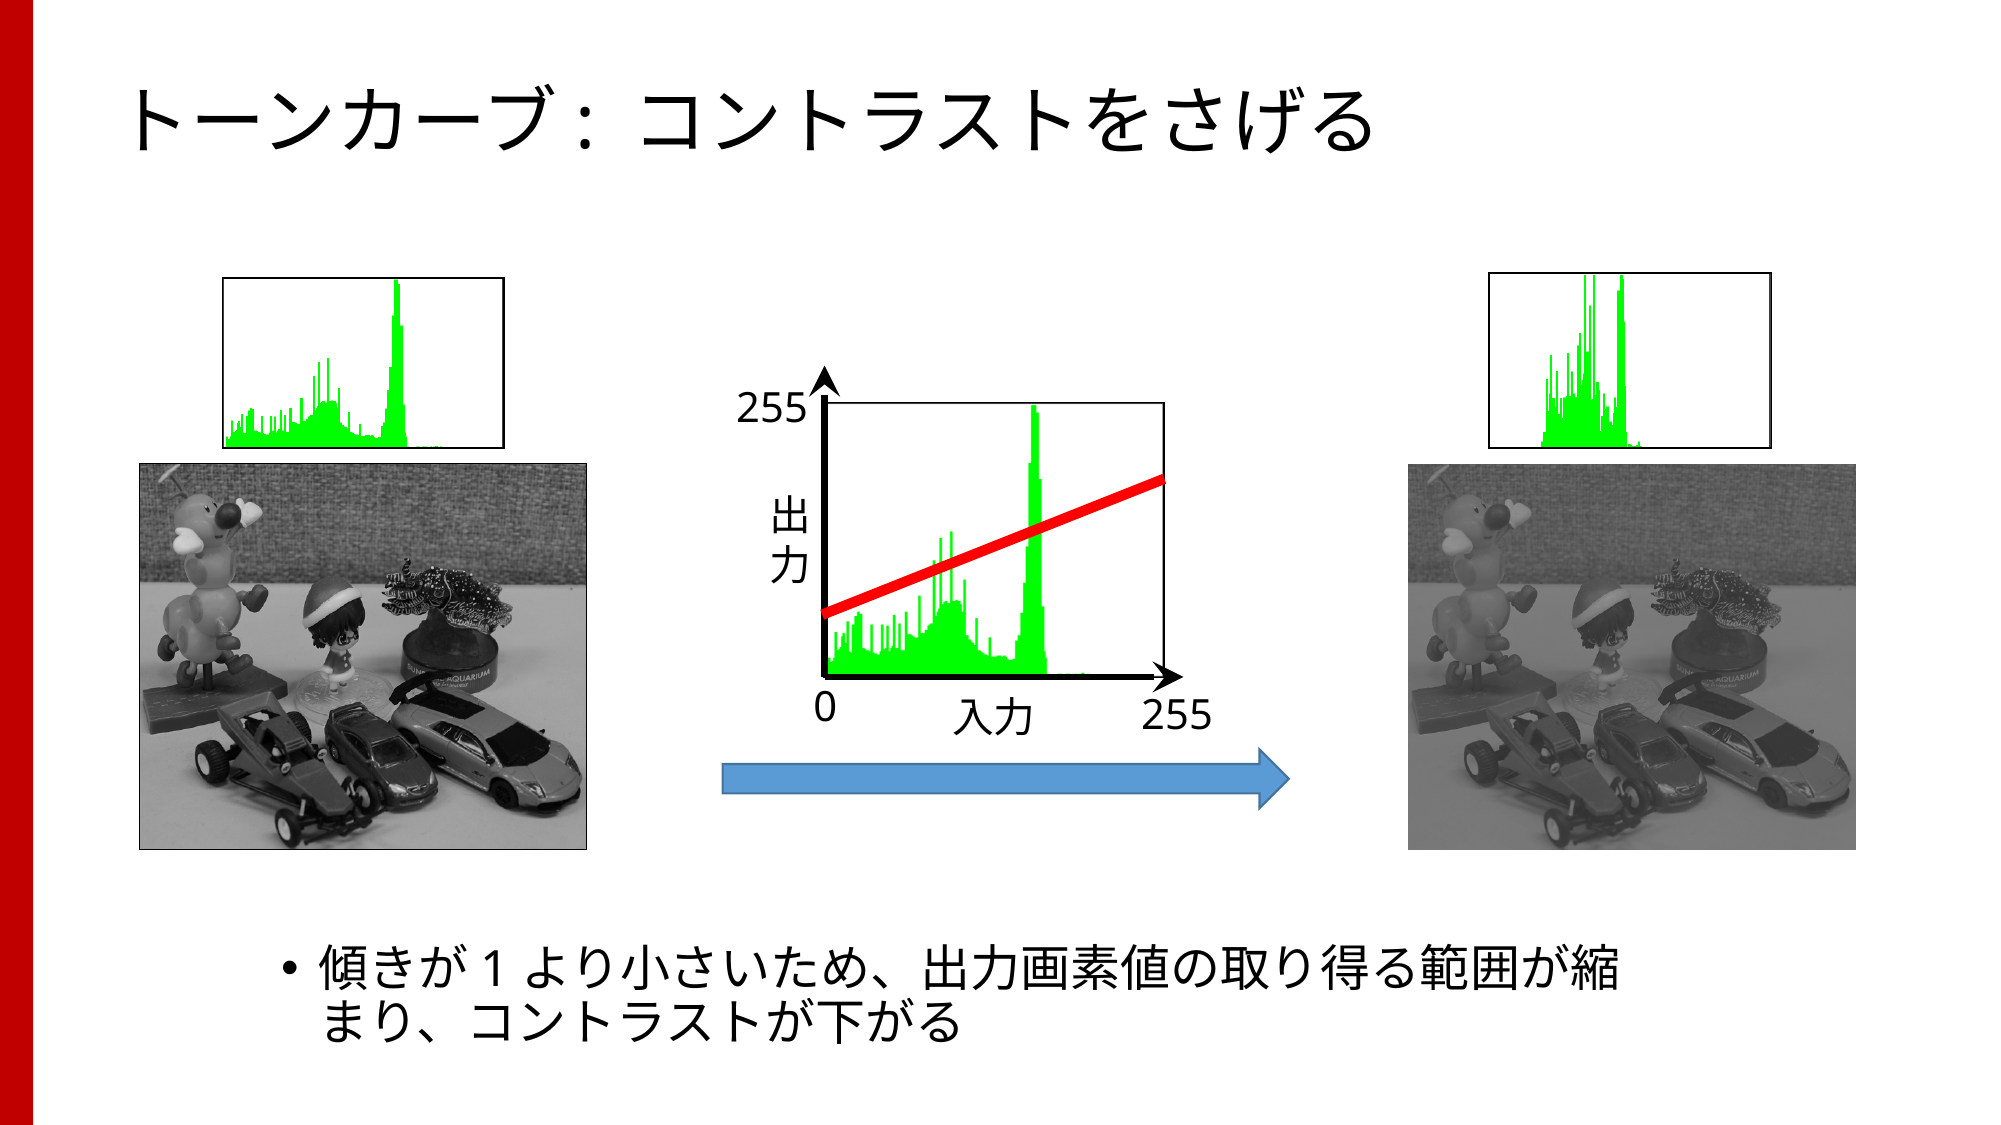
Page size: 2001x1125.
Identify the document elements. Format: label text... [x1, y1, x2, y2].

picture [223, 278, 504, 448]
list 傾きが1より小さいため、出力画素値の取り得る範囲が縮まり、コントラストが下がる [266, 936, 1662, 1100]
text_box 255 [1126, 680, 1229, 745]
text_box [721, 746, 1291, 811]
title トーンカーブ: コントラストをさげる [100, 64, 1917, 185]
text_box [1408, 273, 1856, 850]
text_box 255 [721, 373, 824, 439]
text_box 0 [798, 672, 853, 737]
text_box 出 力 [755, 481, 824, 596]
picture [139, 463, 587, 850]
picture [825, 403, 1164, 676]
text_box 入力 [937, 683, 1051, 749]
